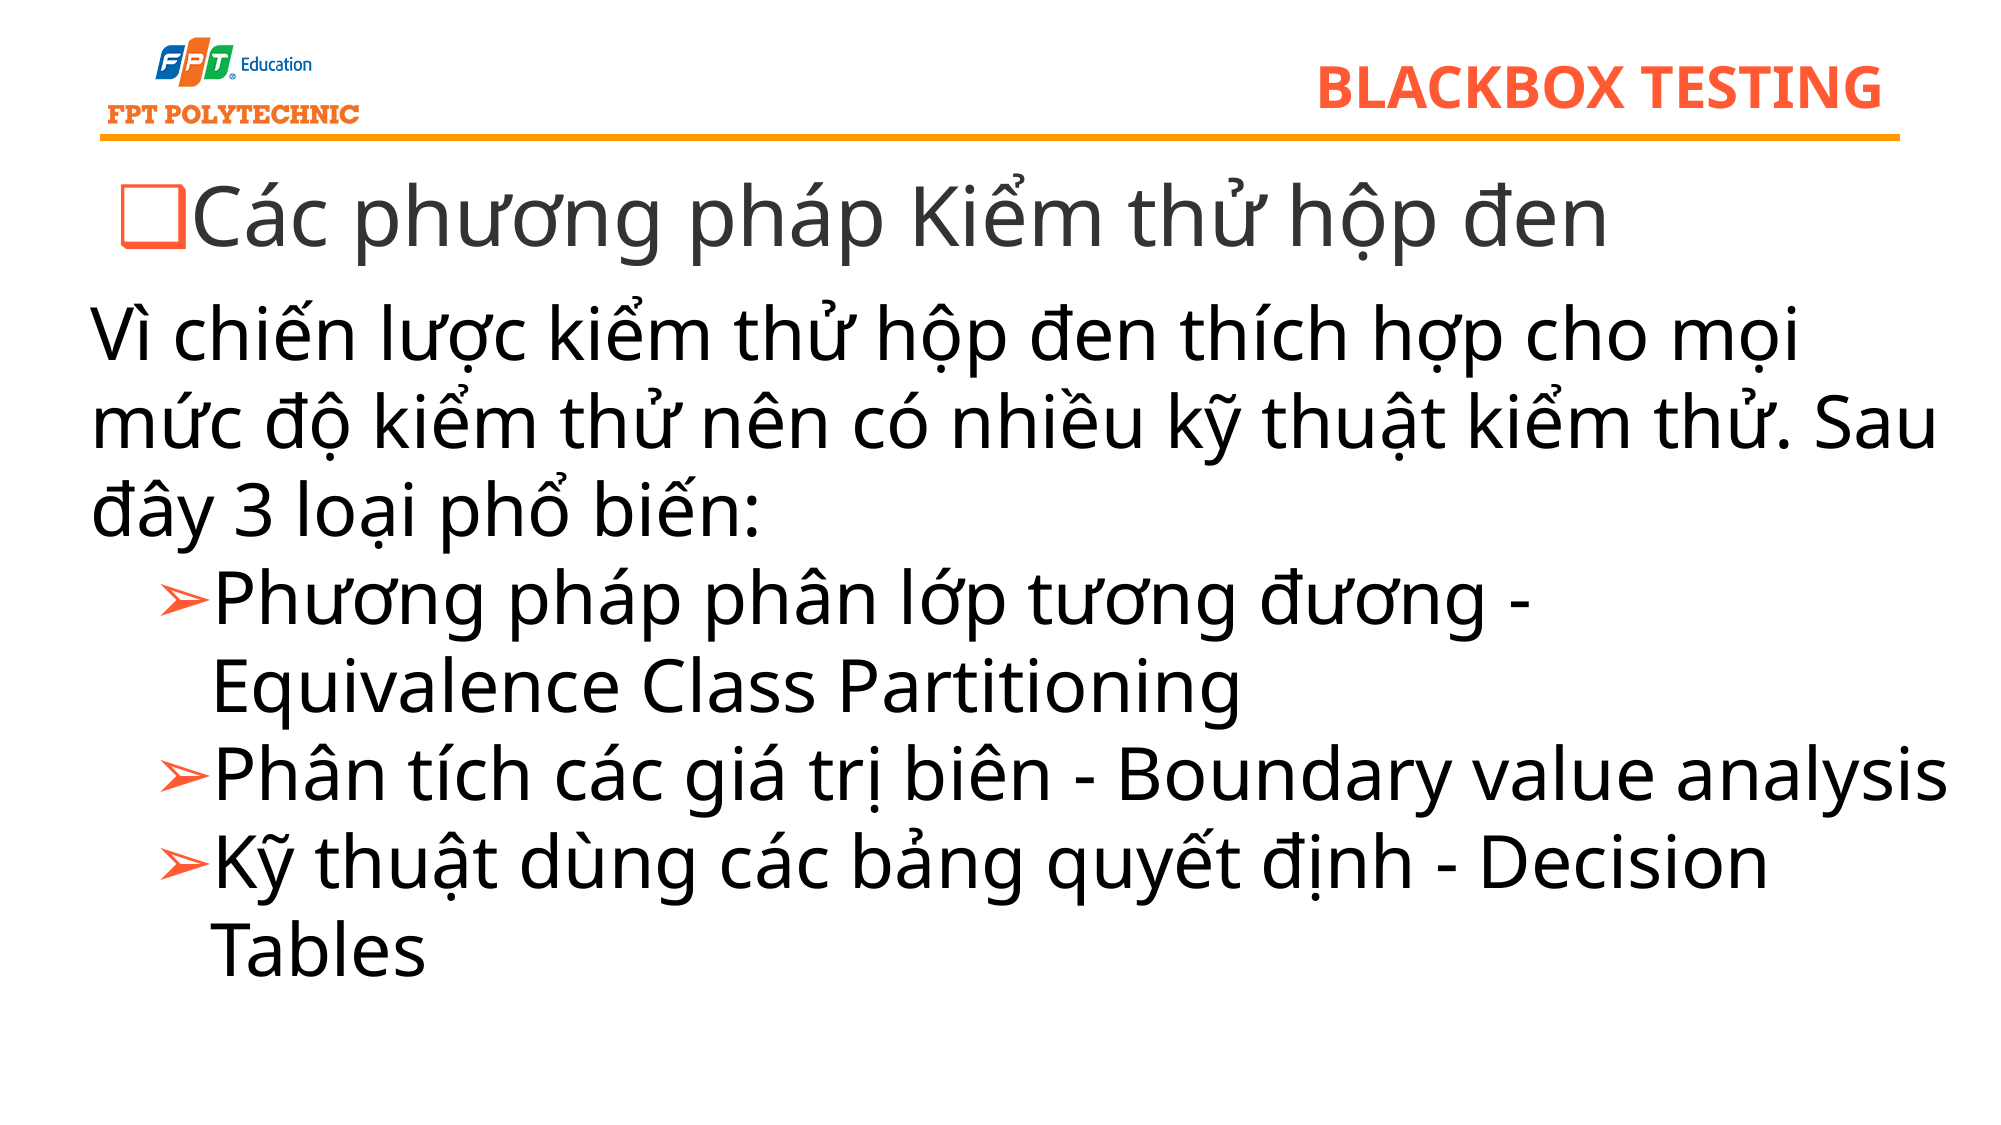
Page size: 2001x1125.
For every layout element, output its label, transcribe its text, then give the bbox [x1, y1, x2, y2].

picture [99, 25, 367, 134]
text_box Vì chiến lược kiểm thử hộp đen thích hợp cho mọi mức độ kiểm thử nên có nhiều kỹ thuật kiểm thử. Sau đây 3 loại phổ biến: Phương pháp phân lớp tương đương - Equivalence Class Partitioning Phân tích các giá trị biên - Boundary value analysis Kỹ thuật dùng các bảng quyết định - Decision Tables [75, 279, 1974, 1078]
picture [99, 135, 367, 143]
text_box Các phương pháp Kiểm thử hộp đen [101, 147, 1900, 278]
title blackbox testing [366, 45, 1900, 125]
